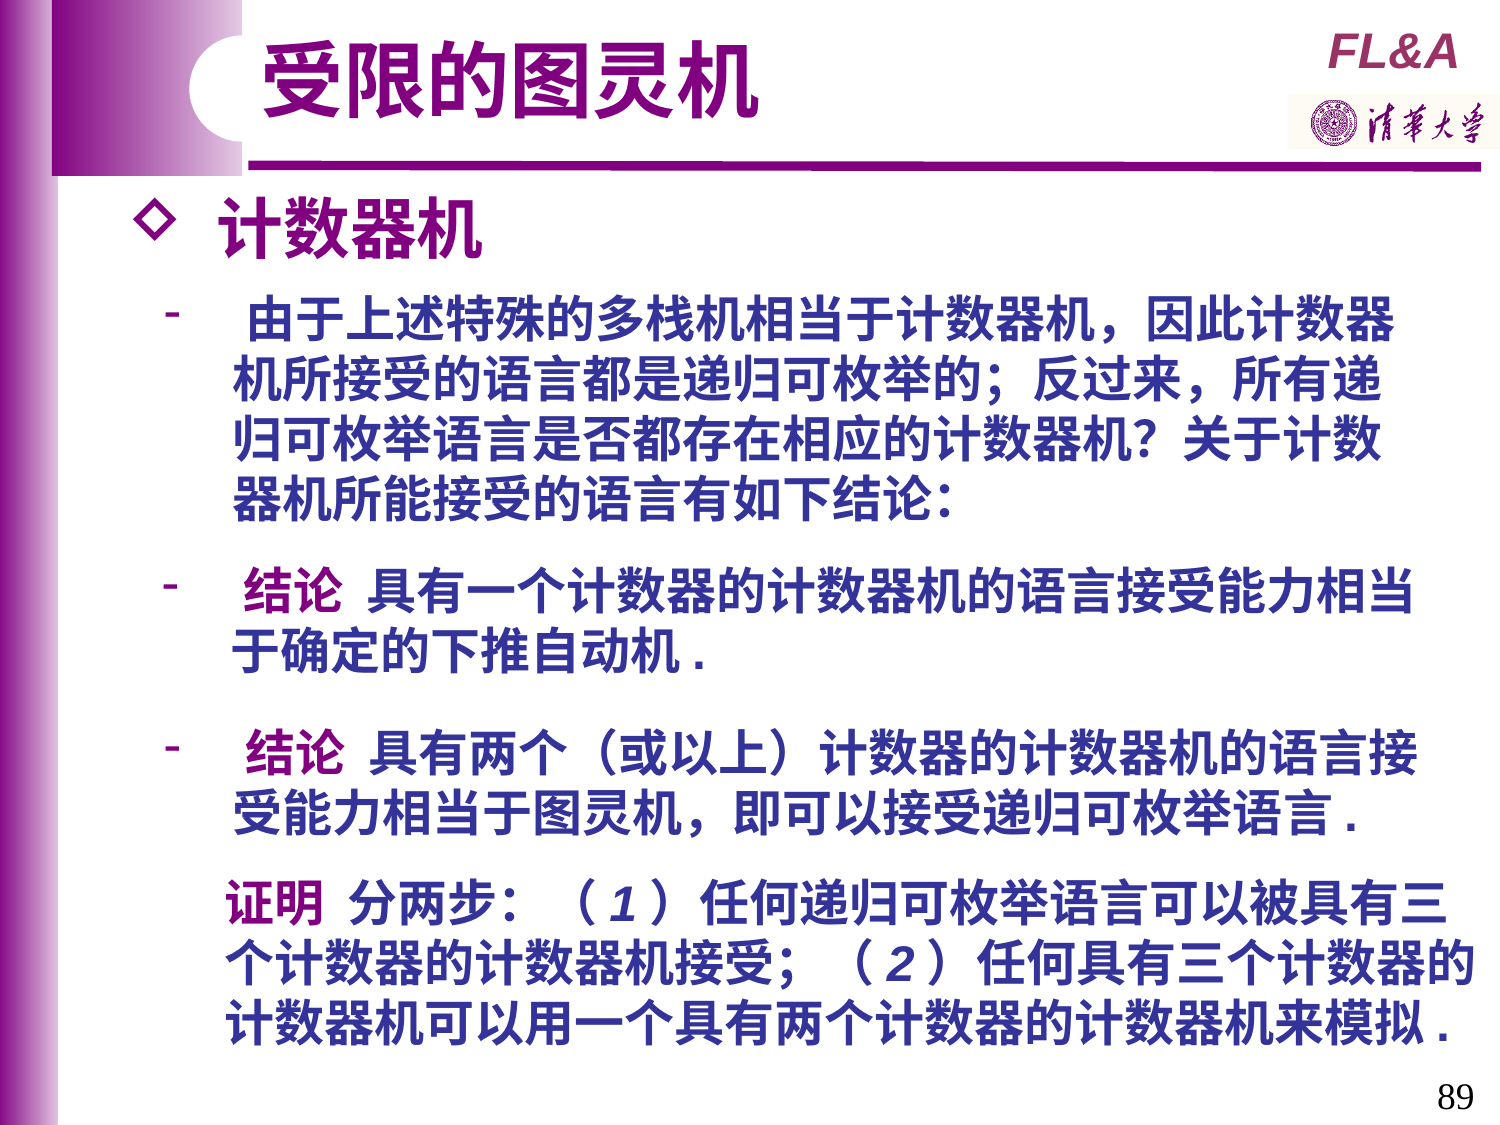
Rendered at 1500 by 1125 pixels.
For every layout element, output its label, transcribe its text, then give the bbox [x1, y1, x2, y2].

text_box 计数器机 [110, 174, 1424, 275]
picture [1287, 94, 1500, 149]
text_box 受限的图灵机 [245, 32, 775, 137]
text_box 由于上述特殊的多栈机相当于计数器机，因此计数器 机所接受的语言都是递归可枚举的；反过来，所有递 归可枚举语言是否都存在相应的计数器机？关于计数 器机所能接受的语言有如下结论： [149, 280, 1438, 535]
text_box 结论 具有两个（或以上）计数器的计数器机的语言接 受能力相当于图灵机，即可以接受递归可枚举语言. [149, 714, 1433, 849]
text_box 证明 分两步：（1）任何递归可枚举语言可以被具有三 个计数器的计数器机接受；（2）任何具有三个计数器的 计数器机可以用一个具有两个计数器的计数器机来模拟. [141, 864, 1492, 1060]
text_box 结论 具有一个计数器的计数器机的语言接受能力相当 于确定的下推自动机. [147, 551, 1432, 687]
text_box 89 [1411, 1064, 1500, 1125]
